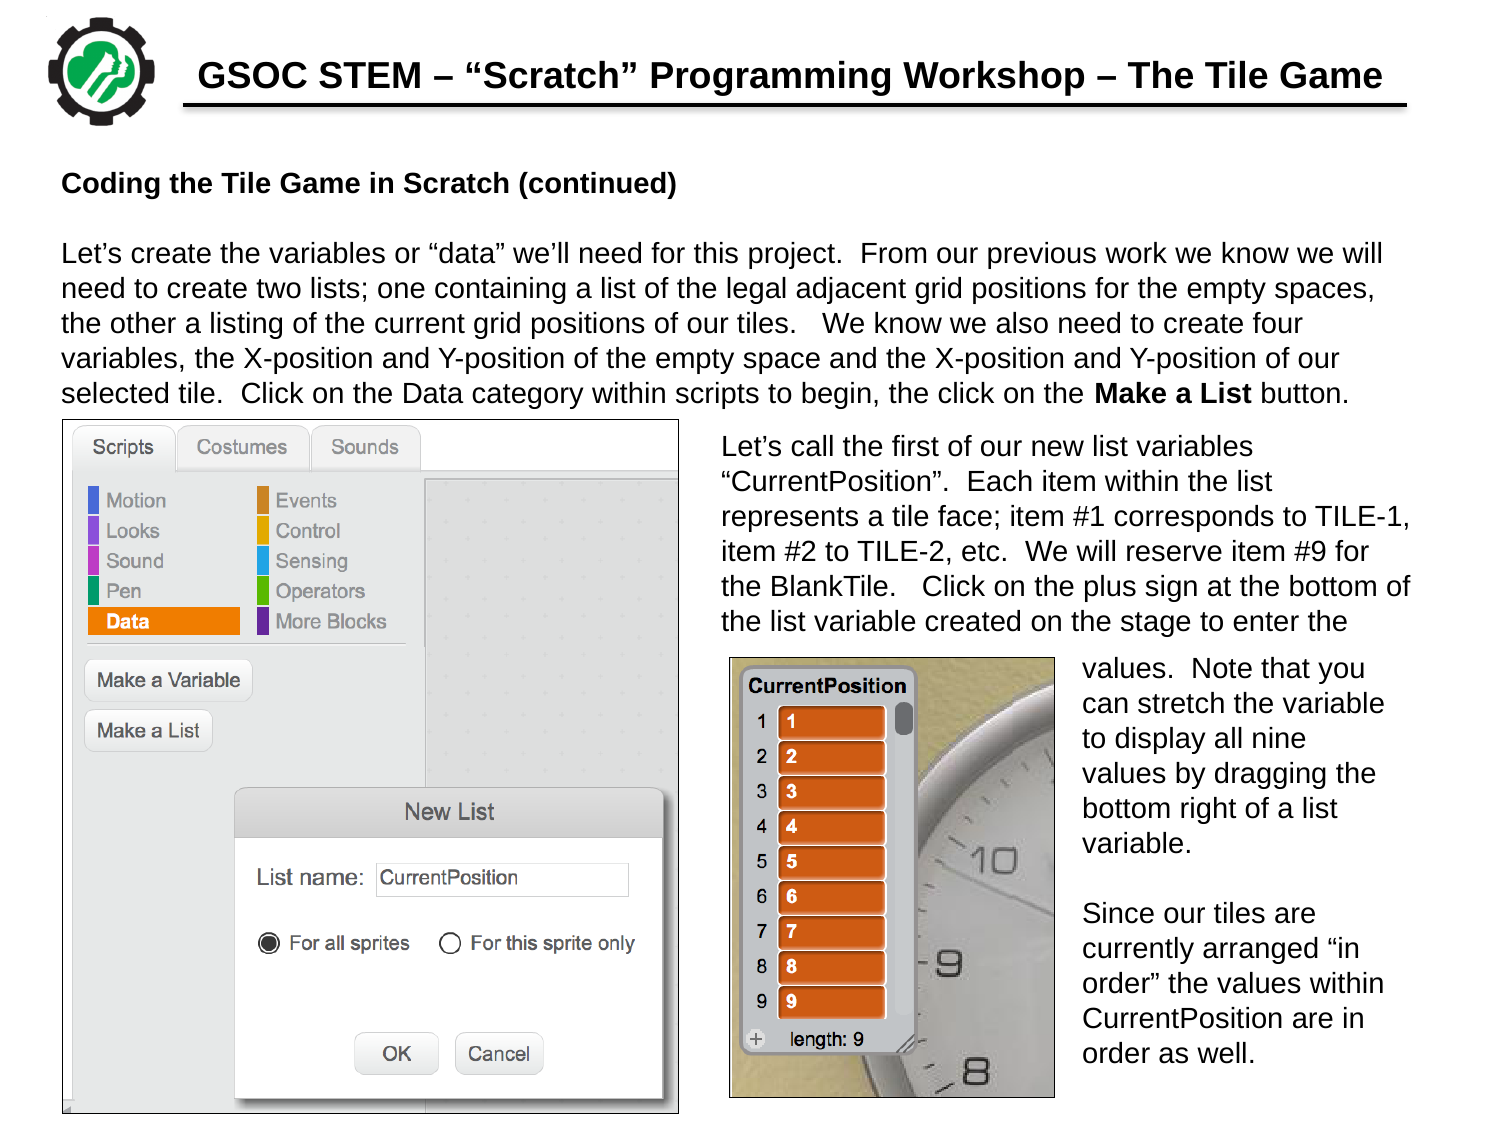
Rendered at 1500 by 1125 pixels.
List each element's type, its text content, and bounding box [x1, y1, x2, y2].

picture [62, 419, 679, 1114]
text_box Let’s call the first of our new list variables “CurrentPosition”. Each item within the list represents a tile face; item #1 corresponds to TILE-1, item #2 to TILE-2, etc. We will reserve item #9 for the BlankTile. Click on the plus sign at the bottom of the list variable created on the stage to enter the [706, 420, 1429, 645]
text_box Coding the Tile Game in Scratch (continued) Let’s create the variables or “data” we’ll need for this project. From our previous work we know we will need to create two lists; one containing a list of the legal adjacent grid positions for the empty spaces, the other a listing of the current grid positions of our tiles. We know we also need to create four variables, the X-position and Y-position of the empty space and the X-position and Y-position of our selected tile. Click on the Data category within scripts to begin, the click on the Make a List button. [46, 157, 1408, 417]
picture [729, 656, 1055, 1098]
text_box values. Note that you can stretch the variable to display all nine values by dragging the bottom right of a list variable. Since our tiles are currently arranged “in order” the values within CurrentPosition are in order as well. [1067, 642, 1408, 1077]
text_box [46, 16, 1455, 127]
